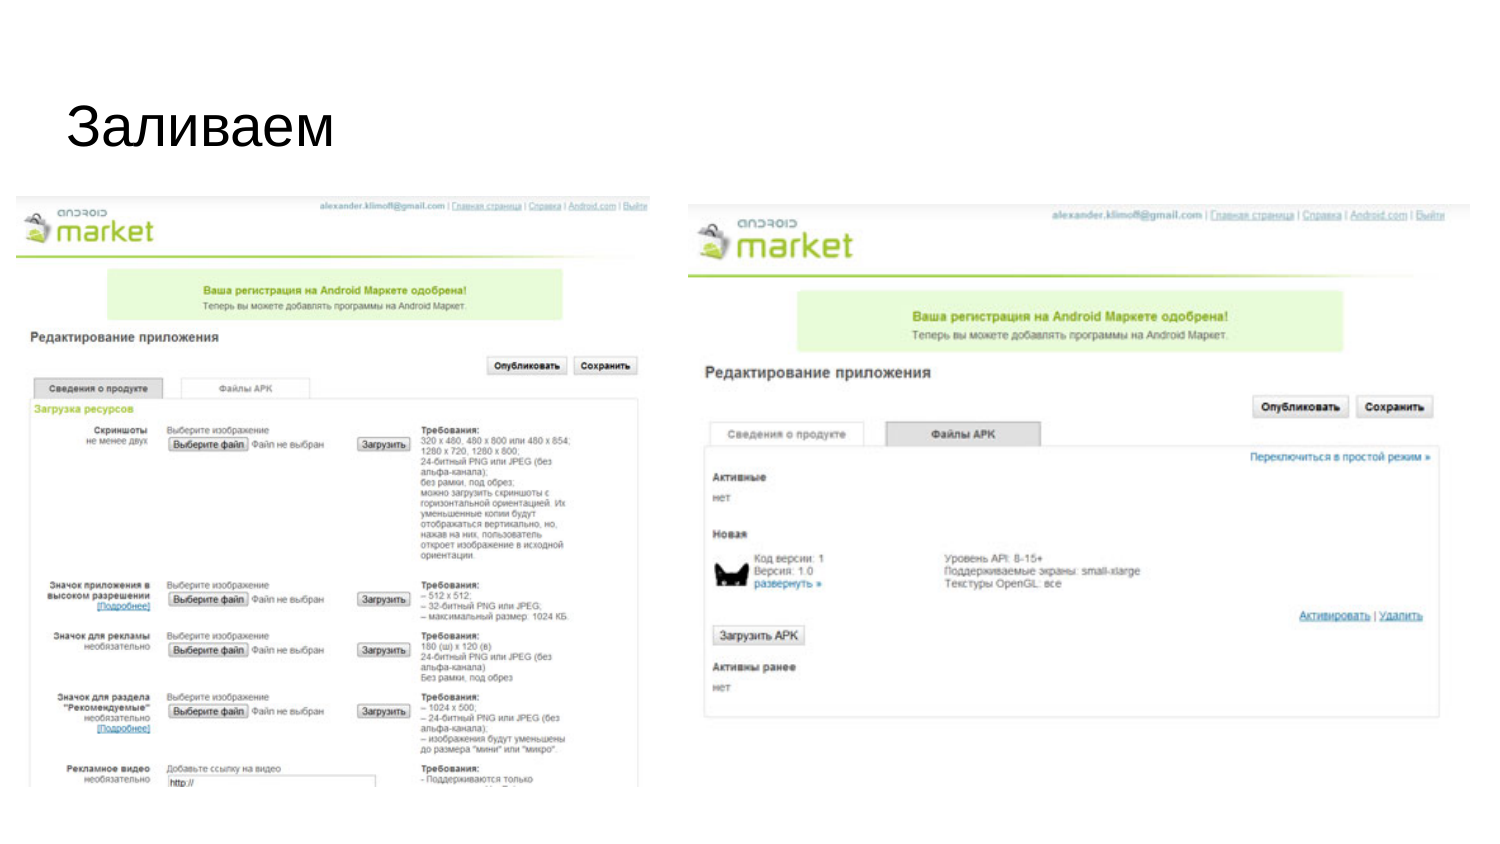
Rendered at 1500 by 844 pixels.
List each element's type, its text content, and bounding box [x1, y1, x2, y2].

title Заливаем [51, 72, 1449, 167]
picture [15, 195, 650, 787]
picture [688, 204, 1471, 768]
